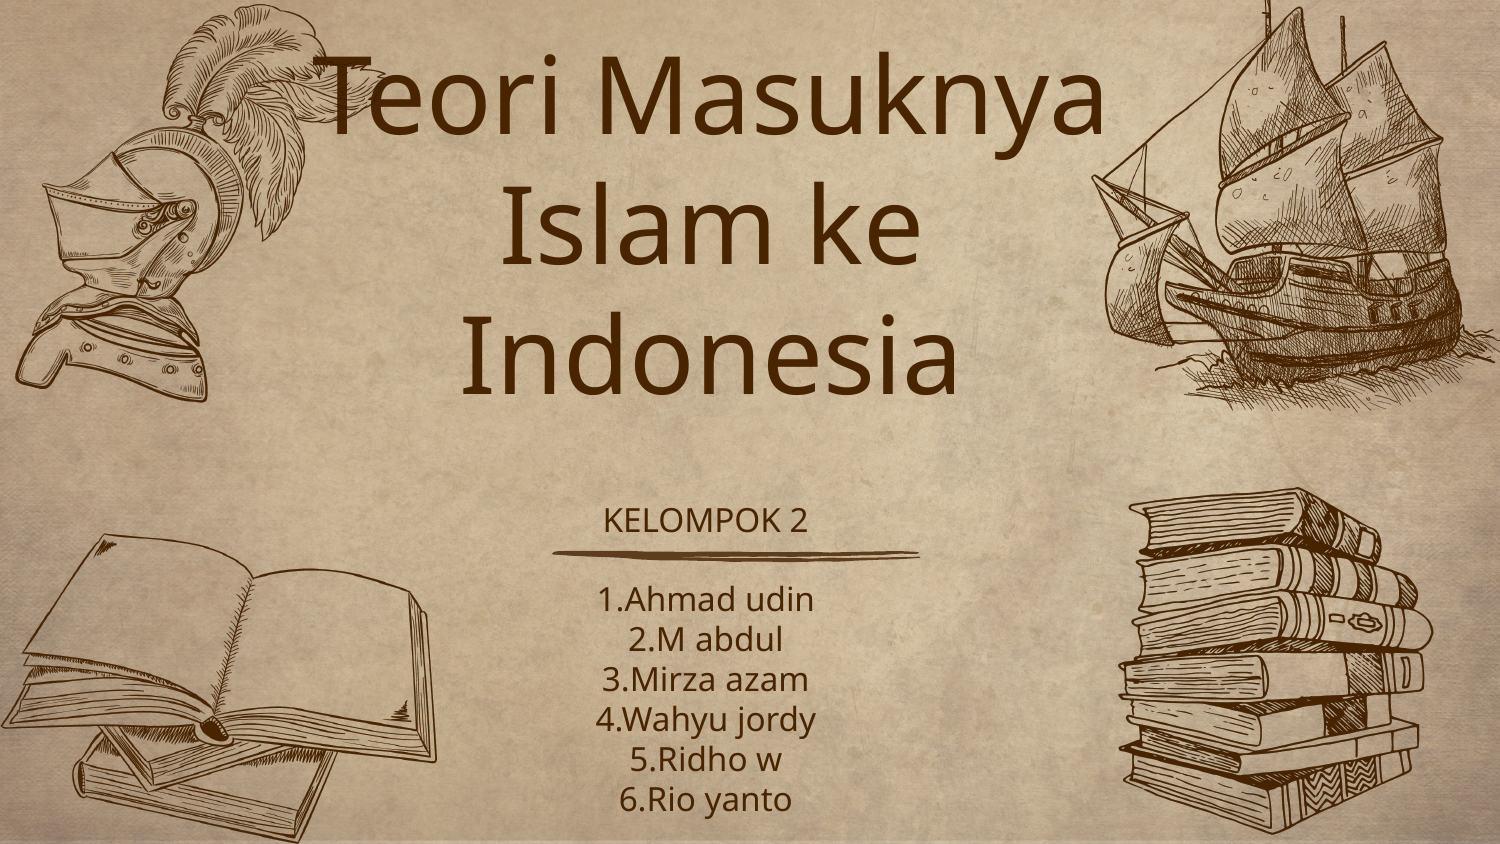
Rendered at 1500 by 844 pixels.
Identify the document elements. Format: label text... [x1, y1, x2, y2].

picture [0, 0, 1500, 844]
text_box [550, 550, 921, 563]
title Teori Masuknya Islam ke Indonesia [312, 67, 1147, 432]
subtitle KELOMPOK 2 1.Ahmad udin 2.M abdul 3.Mirza azam 4.Wahyu jordy 5.Ridho w 6.Rio yanto [442, 609, 1014, 708]
